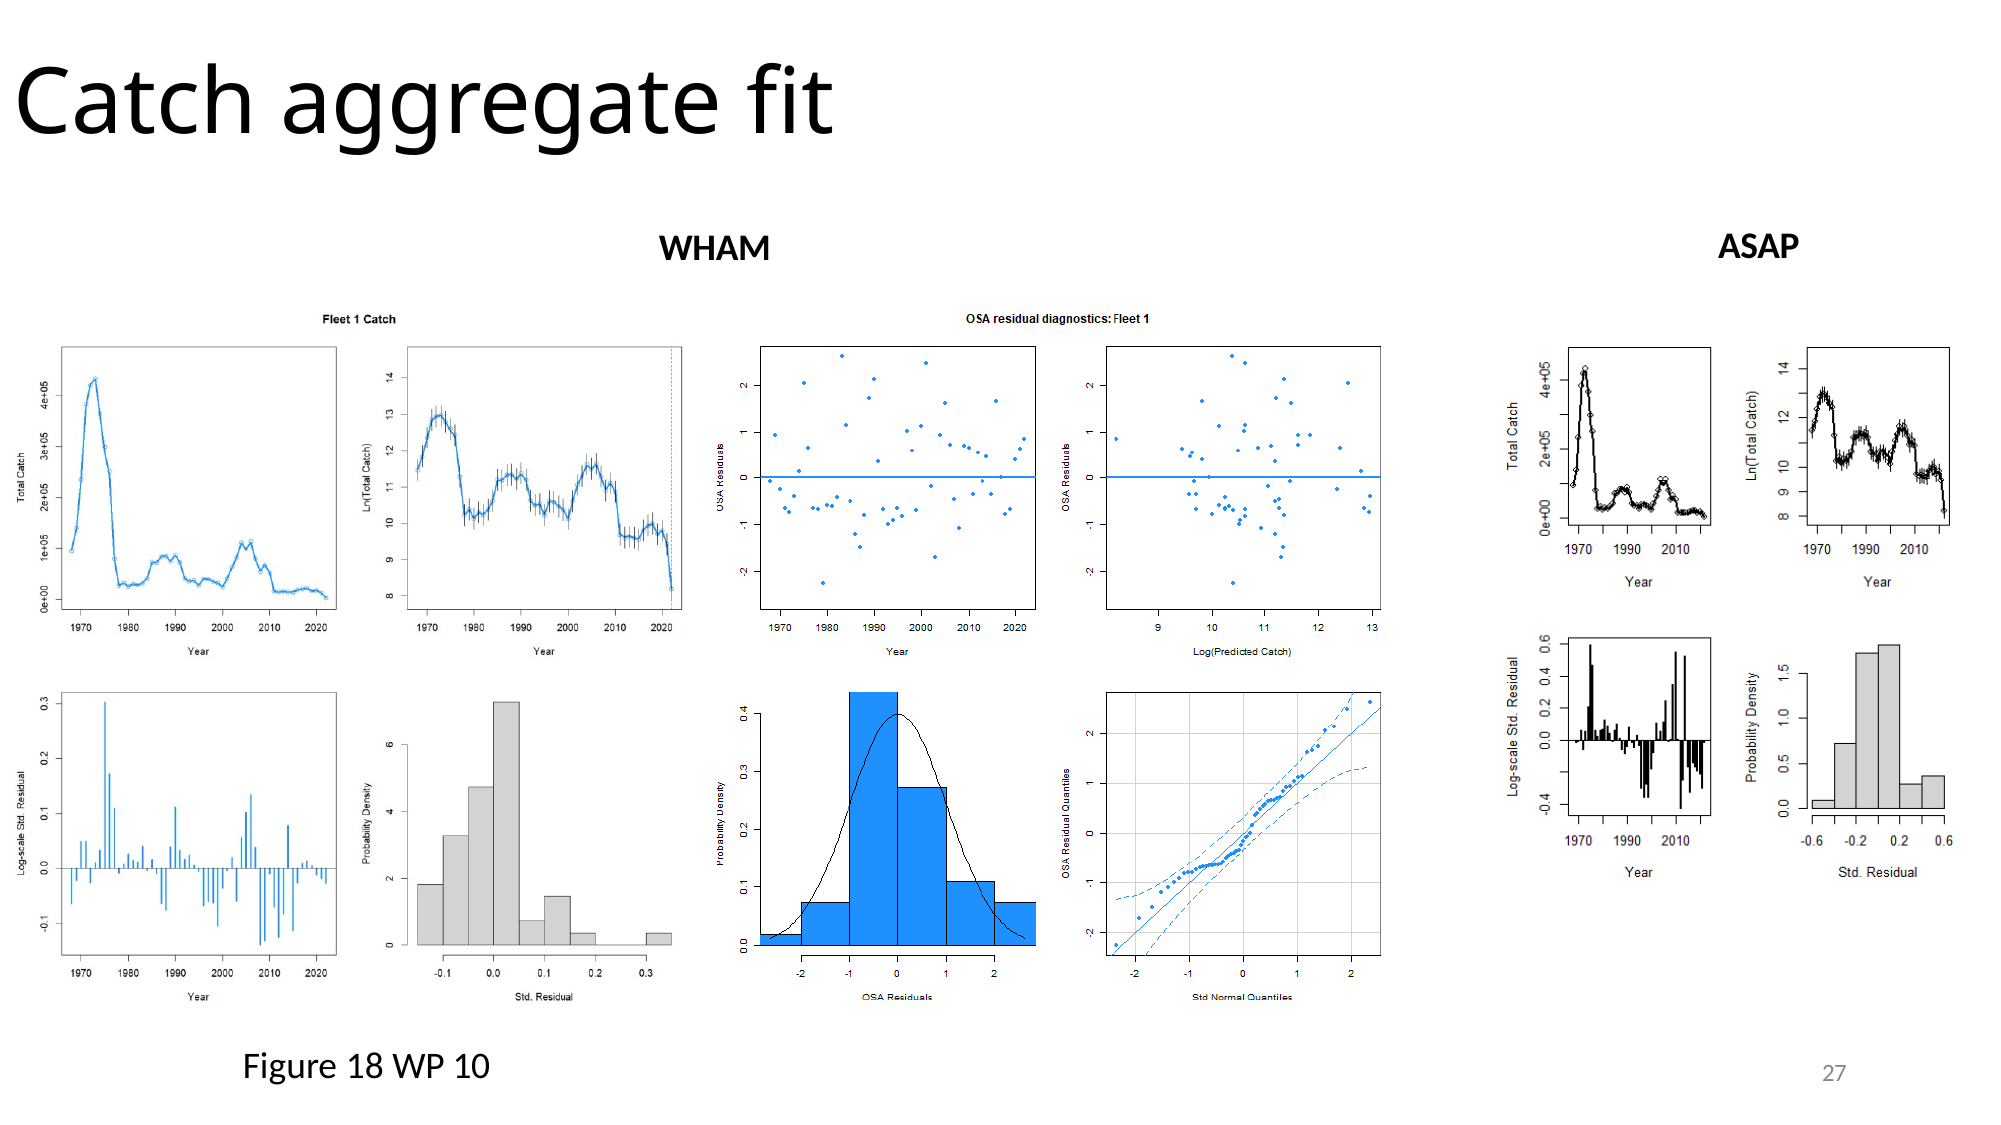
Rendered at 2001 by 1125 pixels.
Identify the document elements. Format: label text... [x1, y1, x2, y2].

text_box ASAP [1715, 219, 1803, 267]
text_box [2, 299, 1381, 1014]
picture [1505, 347, 1954, 878]
text_box WHAM [656, 220, 775, 268]
text_box Figure 18 WP 10 [240, 1047, 494, 1086]
slide_number 27 [1815, 1060, 1856, 1125]
title Catch aggregate fit [13, 40, 1134, 231]
